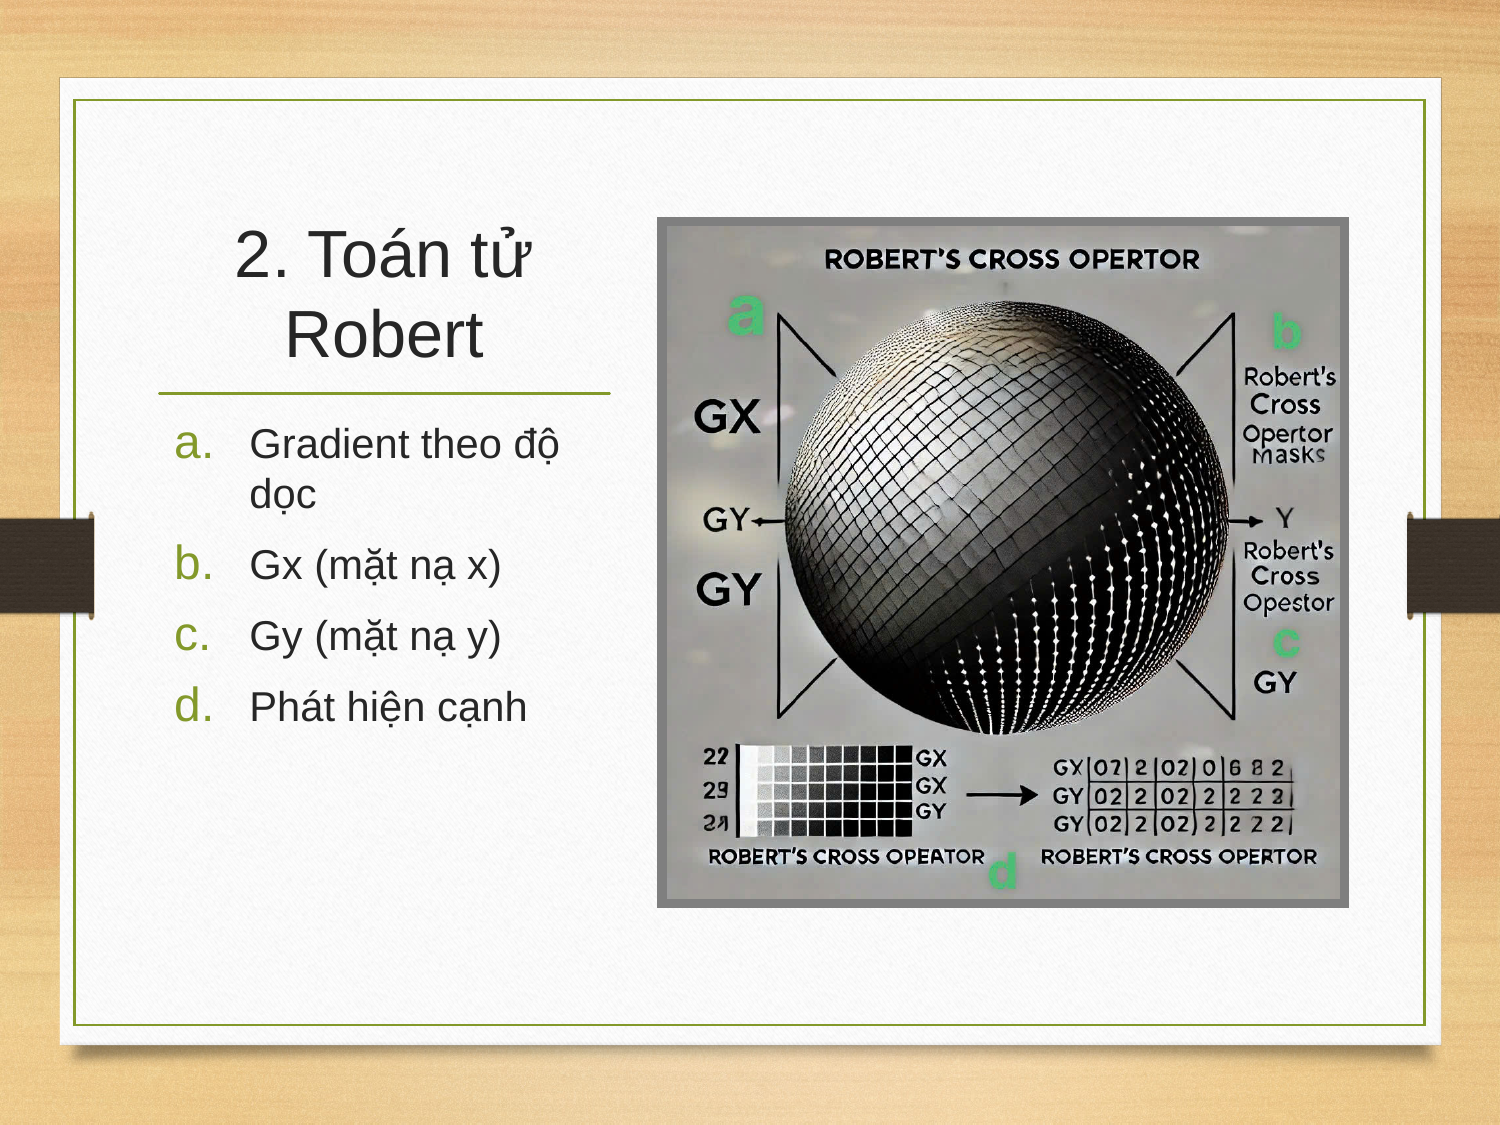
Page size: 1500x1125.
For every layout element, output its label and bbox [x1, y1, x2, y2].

picture [666, 225, 1340, 900]
text_box [0, 0, 1500, 1125]
